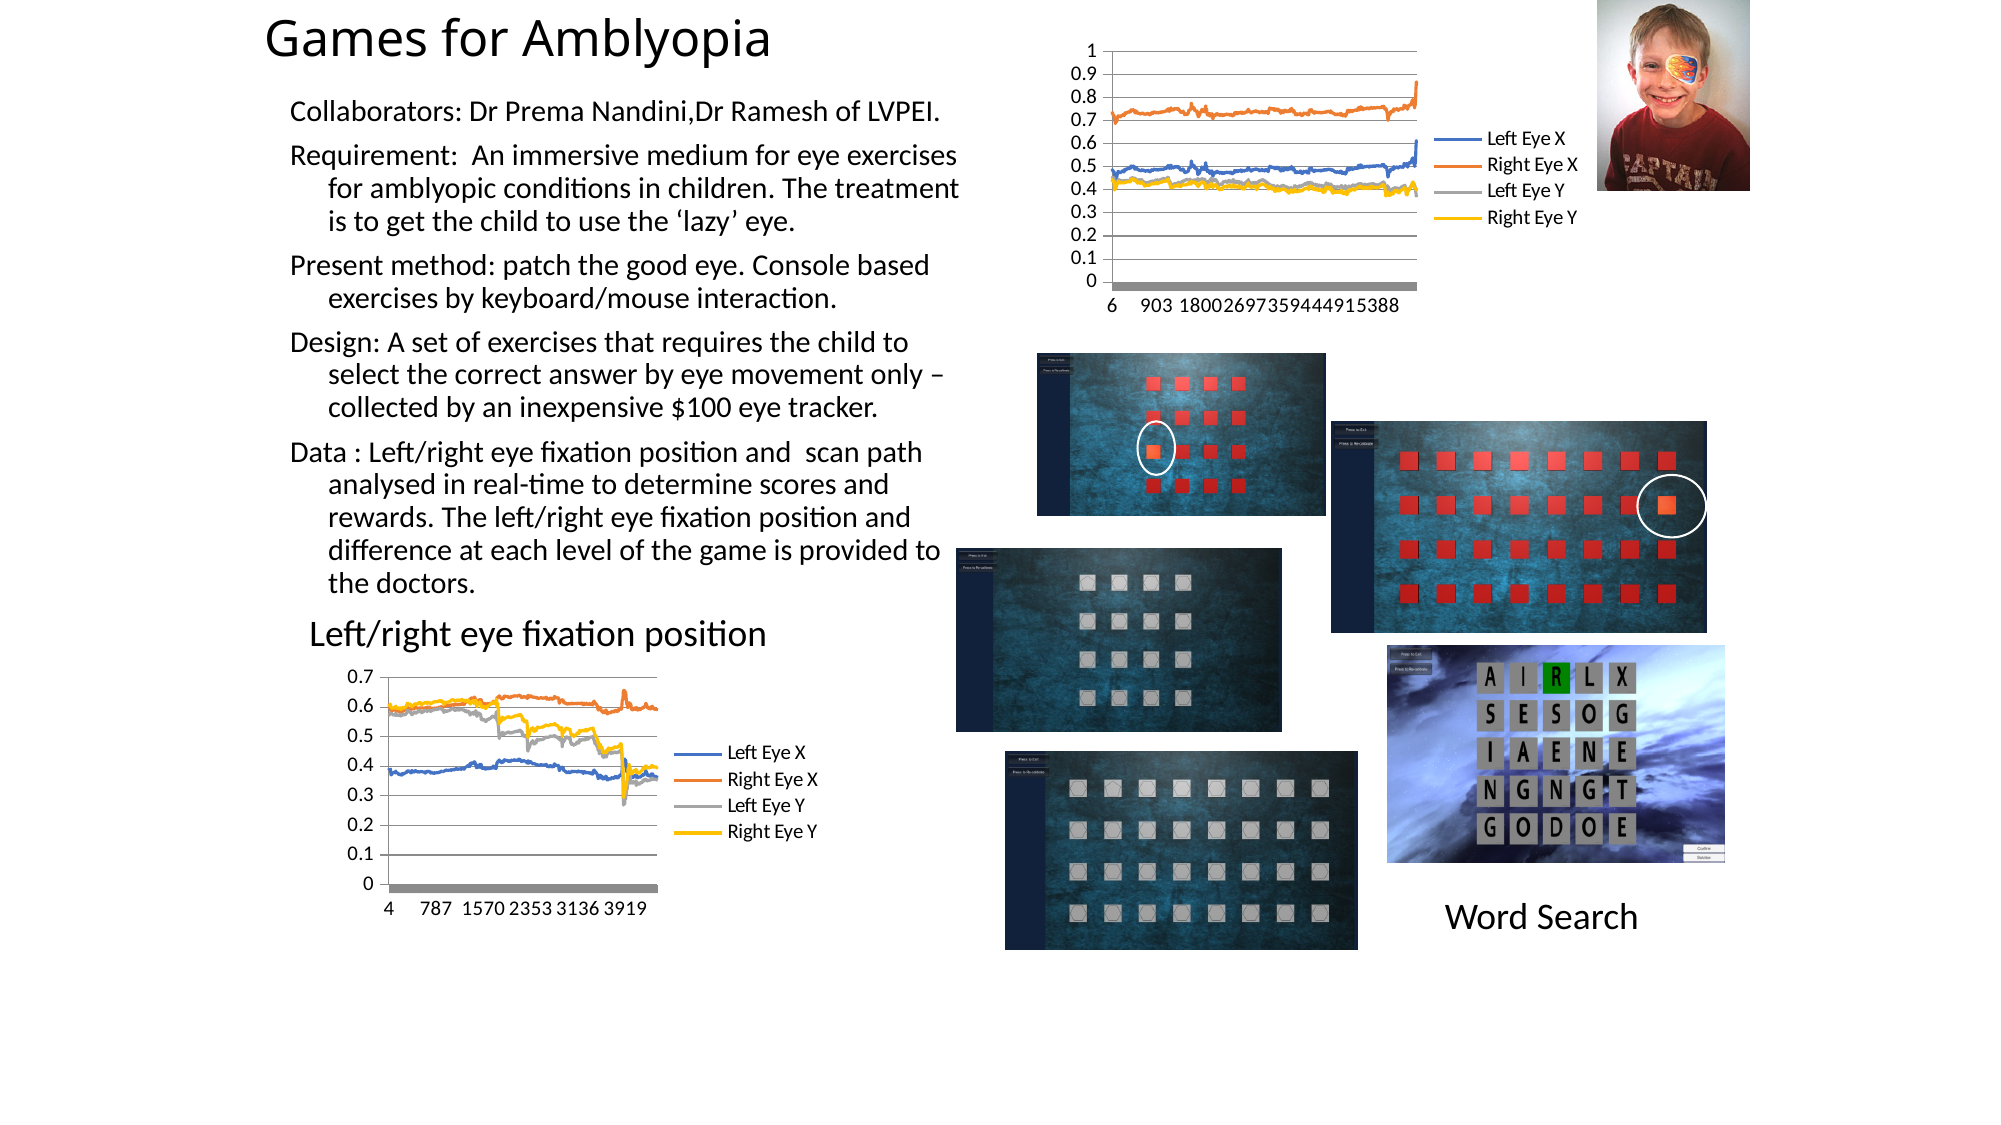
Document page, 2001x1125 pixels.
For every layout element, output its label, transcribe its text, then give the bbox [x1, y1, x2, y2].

title Games for Amblyopia [249, 0, 1100, 80]
chart [337, 662, 838, 925]
chart [1059, 35, 1598, 324]
picture [1597, 0, 1750, 191]
picture [1331, 421, 1707, 633]
picture [956, 548, 1282, 732]
picture [1037, 353, 1326, 516]
picture [1387, 645, 1725, 863]
text_box Left/right eye fixation position [294, 601, 792, 662]
picture [1005, 751, 1358, 950]
list Collaborators: Dr Prema Nandini,Dr Ramesh of LVPEI. Requirement: An immersive medium for eye exercises for amblyopic conditions in children. The treatment is to get the child to use the ‘lazy’ eye. Present method: patch the good eye. Console based exercises by keyboard/mouse interaction. Design: A set of exercises that requires the child to select the correct answer by eye movement only – collected by an inexpensive $100 eye tracker. Data : Left/right eye fixation position and scan path analysed in real-time to determine scores and rewards. The left/right eye fixation position and difference at each level of the game is provided to the doctors. [275, 87, 975, 663]
text_box Word Search [1430, 884, 1655, 945]
